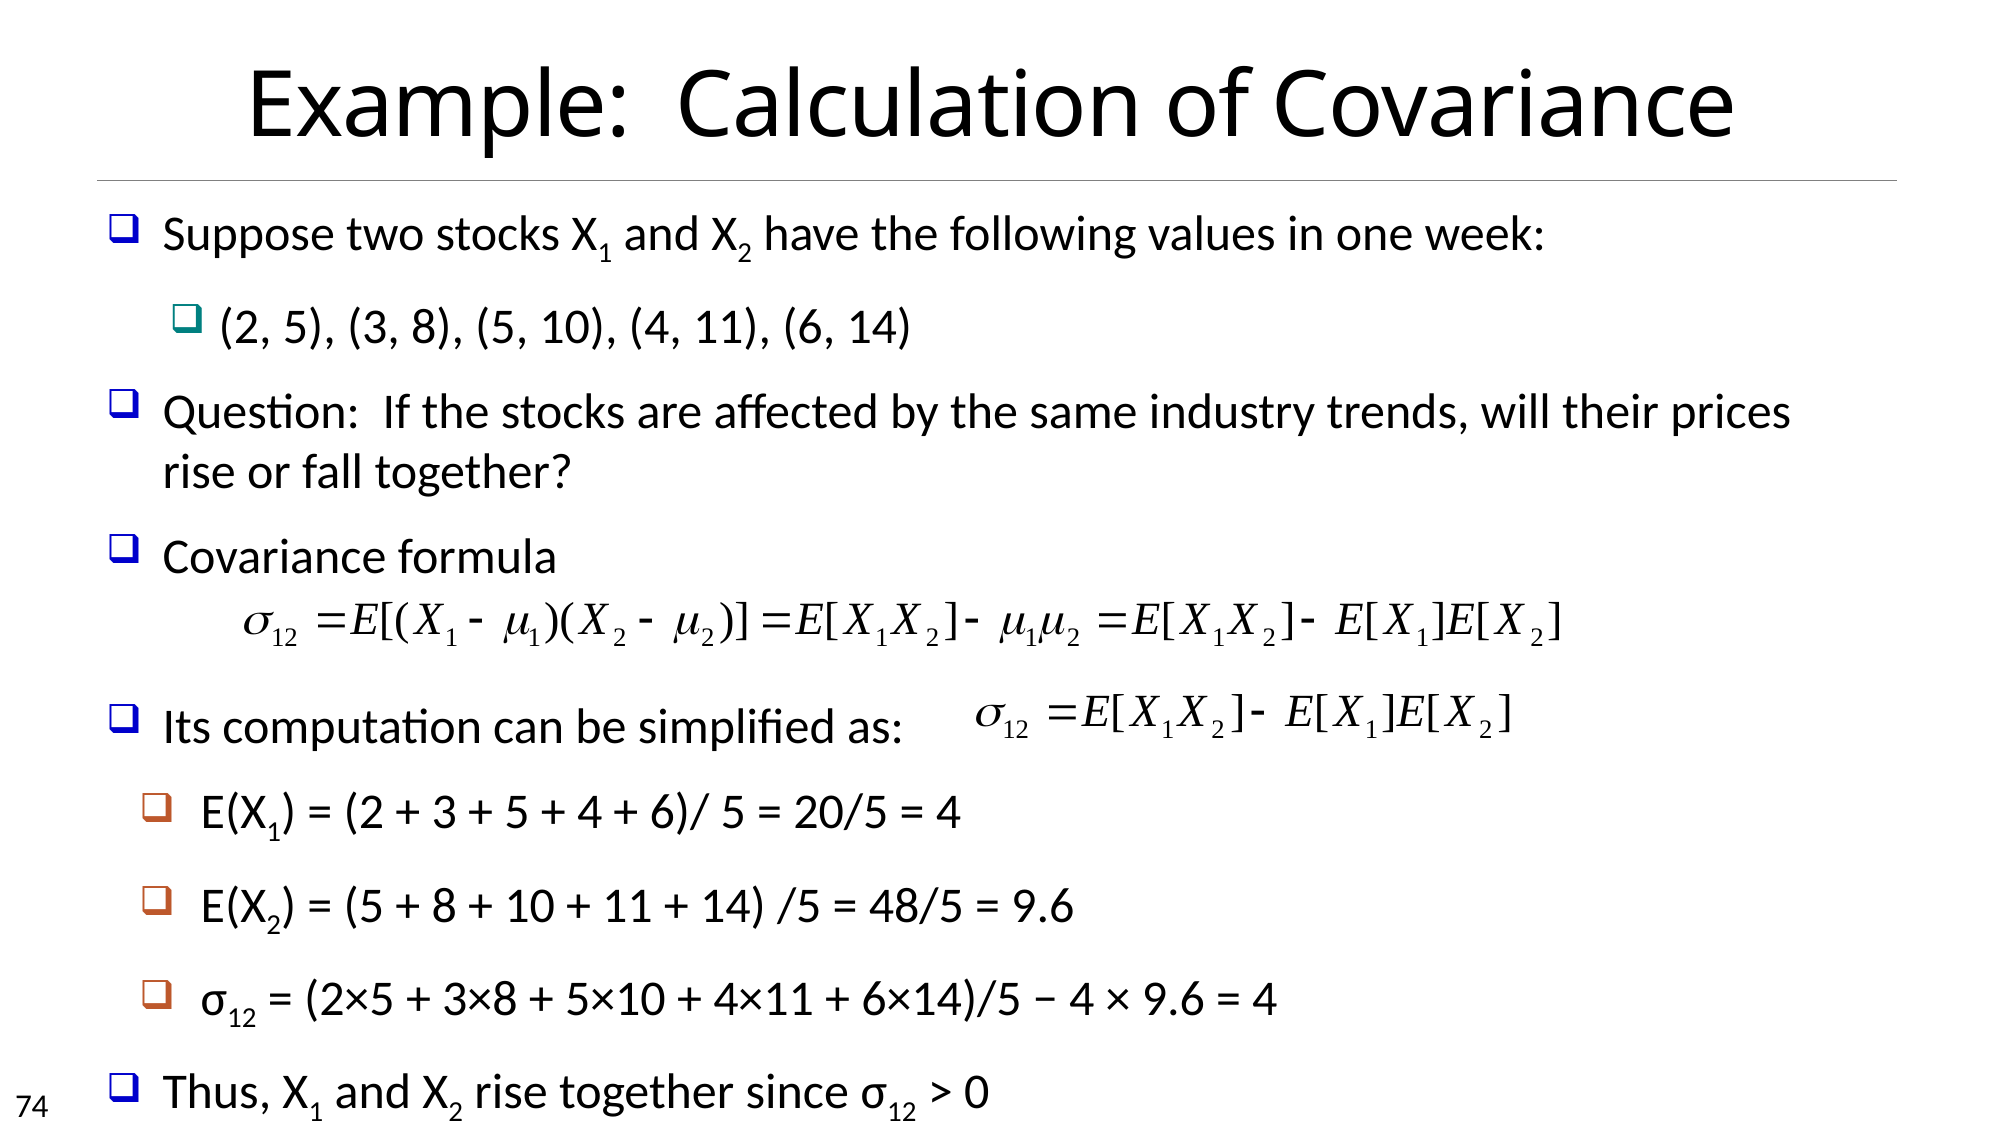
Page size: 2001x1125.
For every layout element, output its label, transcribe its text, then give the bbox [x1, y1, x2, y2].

title Example: Calculation of Covariance [116, 37, 1867, 163]
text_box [968, 680, 1518, 751]
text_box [236, 587, 1570, 658]
list Suppose two stocks X1 and X2 have the following values in one week: (2, 5), (3, 8), (5, 10), (4, 11), (6, 14) Question: If the stocks are affected by the same industry trends, will their prices rise or fall together? Covariance formula Its computation can be simplified as: E(X1) = (2 + 3 + 5 + 4 + 6)/ 5 = 20/5 = 4 E(X2) = (5 + 8 + 10 + 11 + 14) /5 = 48/5 = 9.6 σ12 = (2×5 + 3×8 + 5×10 + 4×11 + 6×14)/5 − 4 × 9.6 = 4 Thus, X1 and X2 rise together since σ12 > 0 [91, 192, 1892, 1104]
